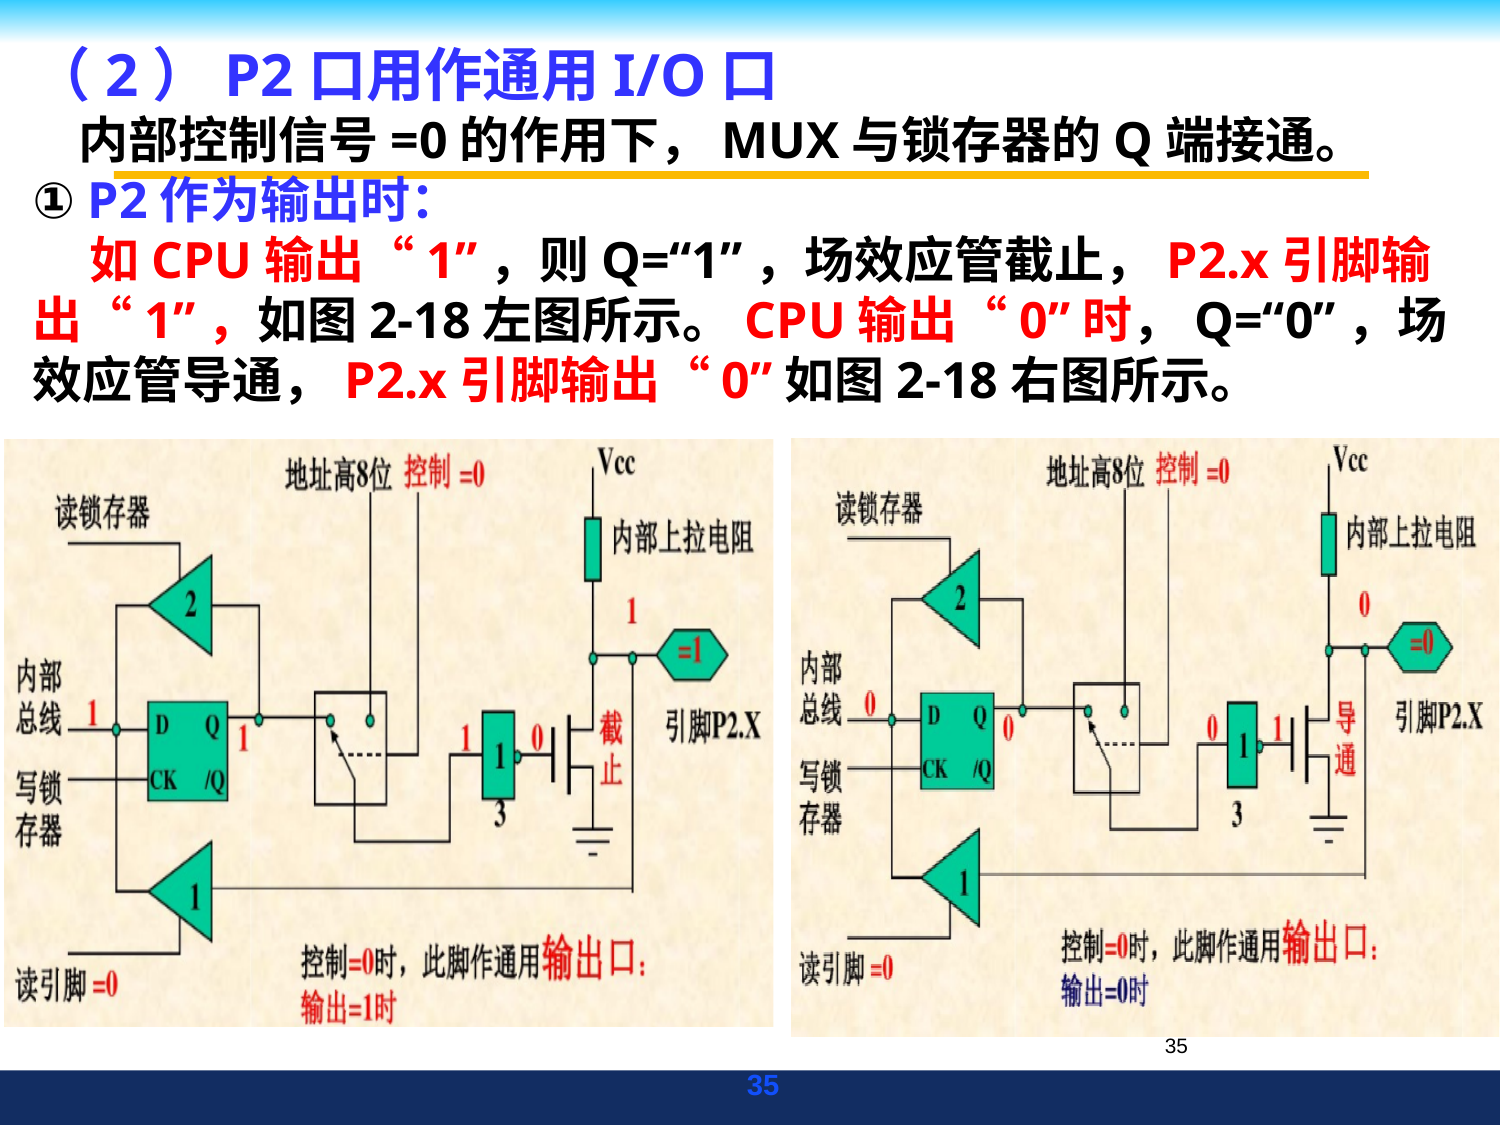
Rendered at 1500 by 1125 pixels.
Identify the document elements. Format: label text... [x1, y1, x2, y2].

list （2）P2口用作通用I/O口 内部控制信号=0的作用下，MUX与锁存器的Q端接通。 P2作为输出时： 如CPU输出“1”，则Q=“1”，场效应管截止，P2.x引脚输出“1”，如图2-18左图所示。CPU输出“0”时，Q=“0”，场效应管导通，P2.x引脚输出“0”如图2-18右图所示。 [17, 30, 1483, 1007]
slide_number 35 [1149, 1045, 1500, 1100]
footer 35 [525, 1045, 1001, 1122]
picture [3, 439, 774, 1027]
picture [790, 437, 1500, 1037]
